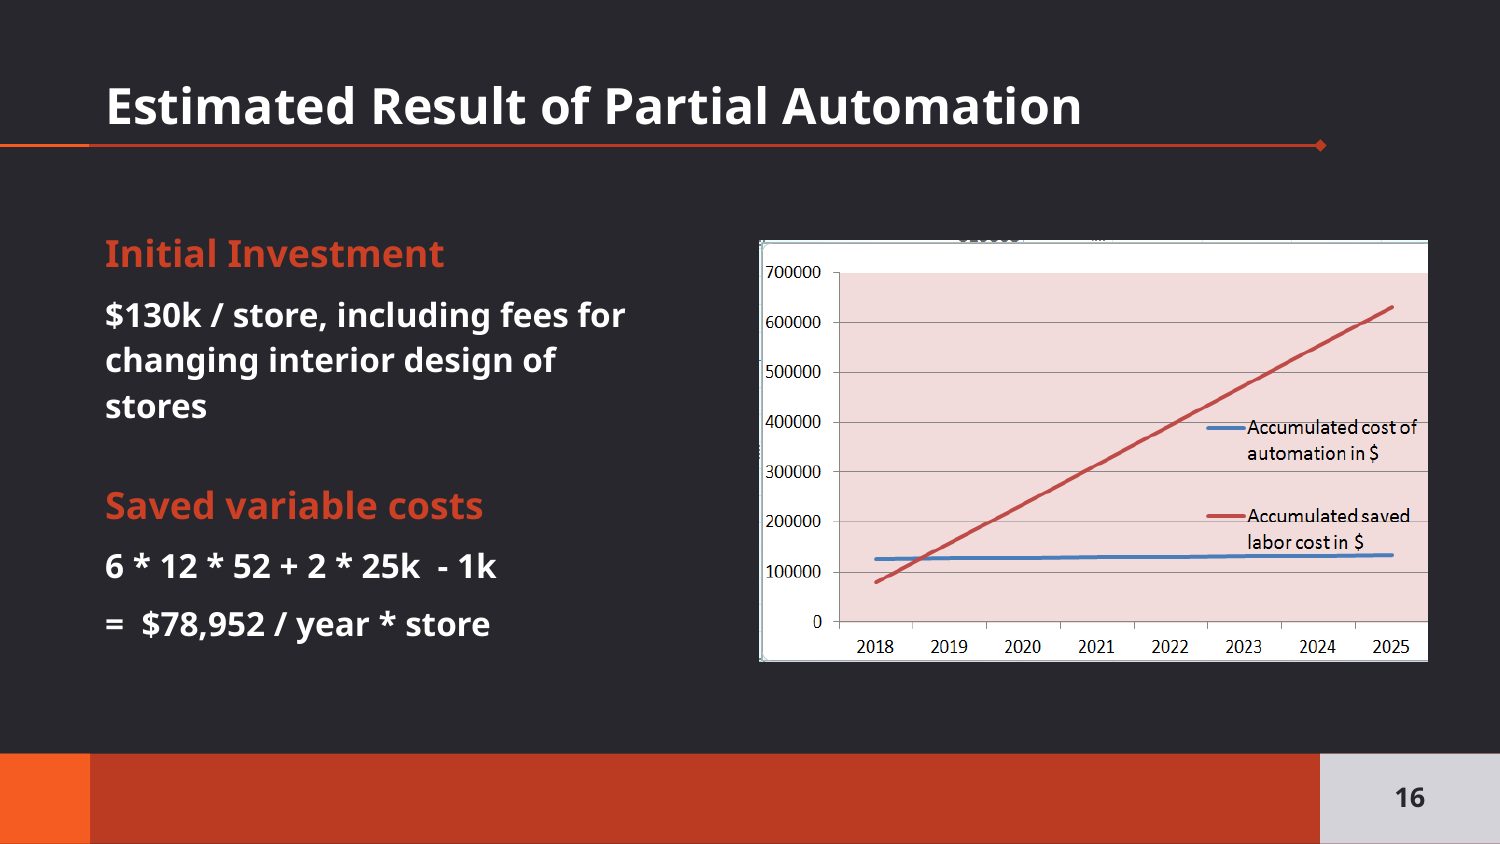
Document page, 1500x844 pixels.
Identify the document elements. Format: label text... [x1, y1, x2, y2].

title Estimated Result of Partial Automation [90, 59, 1320, 150]
list Saved variable costs 6 * 12 * 52 + 2 * 25k - 1k = $78,952 / year * store [90, 459, 759, 712]
picture [758, 240, 1429, 663]
slide_number ‹#› [1320, 753, 1500, 844]
list Initial Investment $130k / store, including fees for changing interior design of stores [90, 208, 648, 460]
